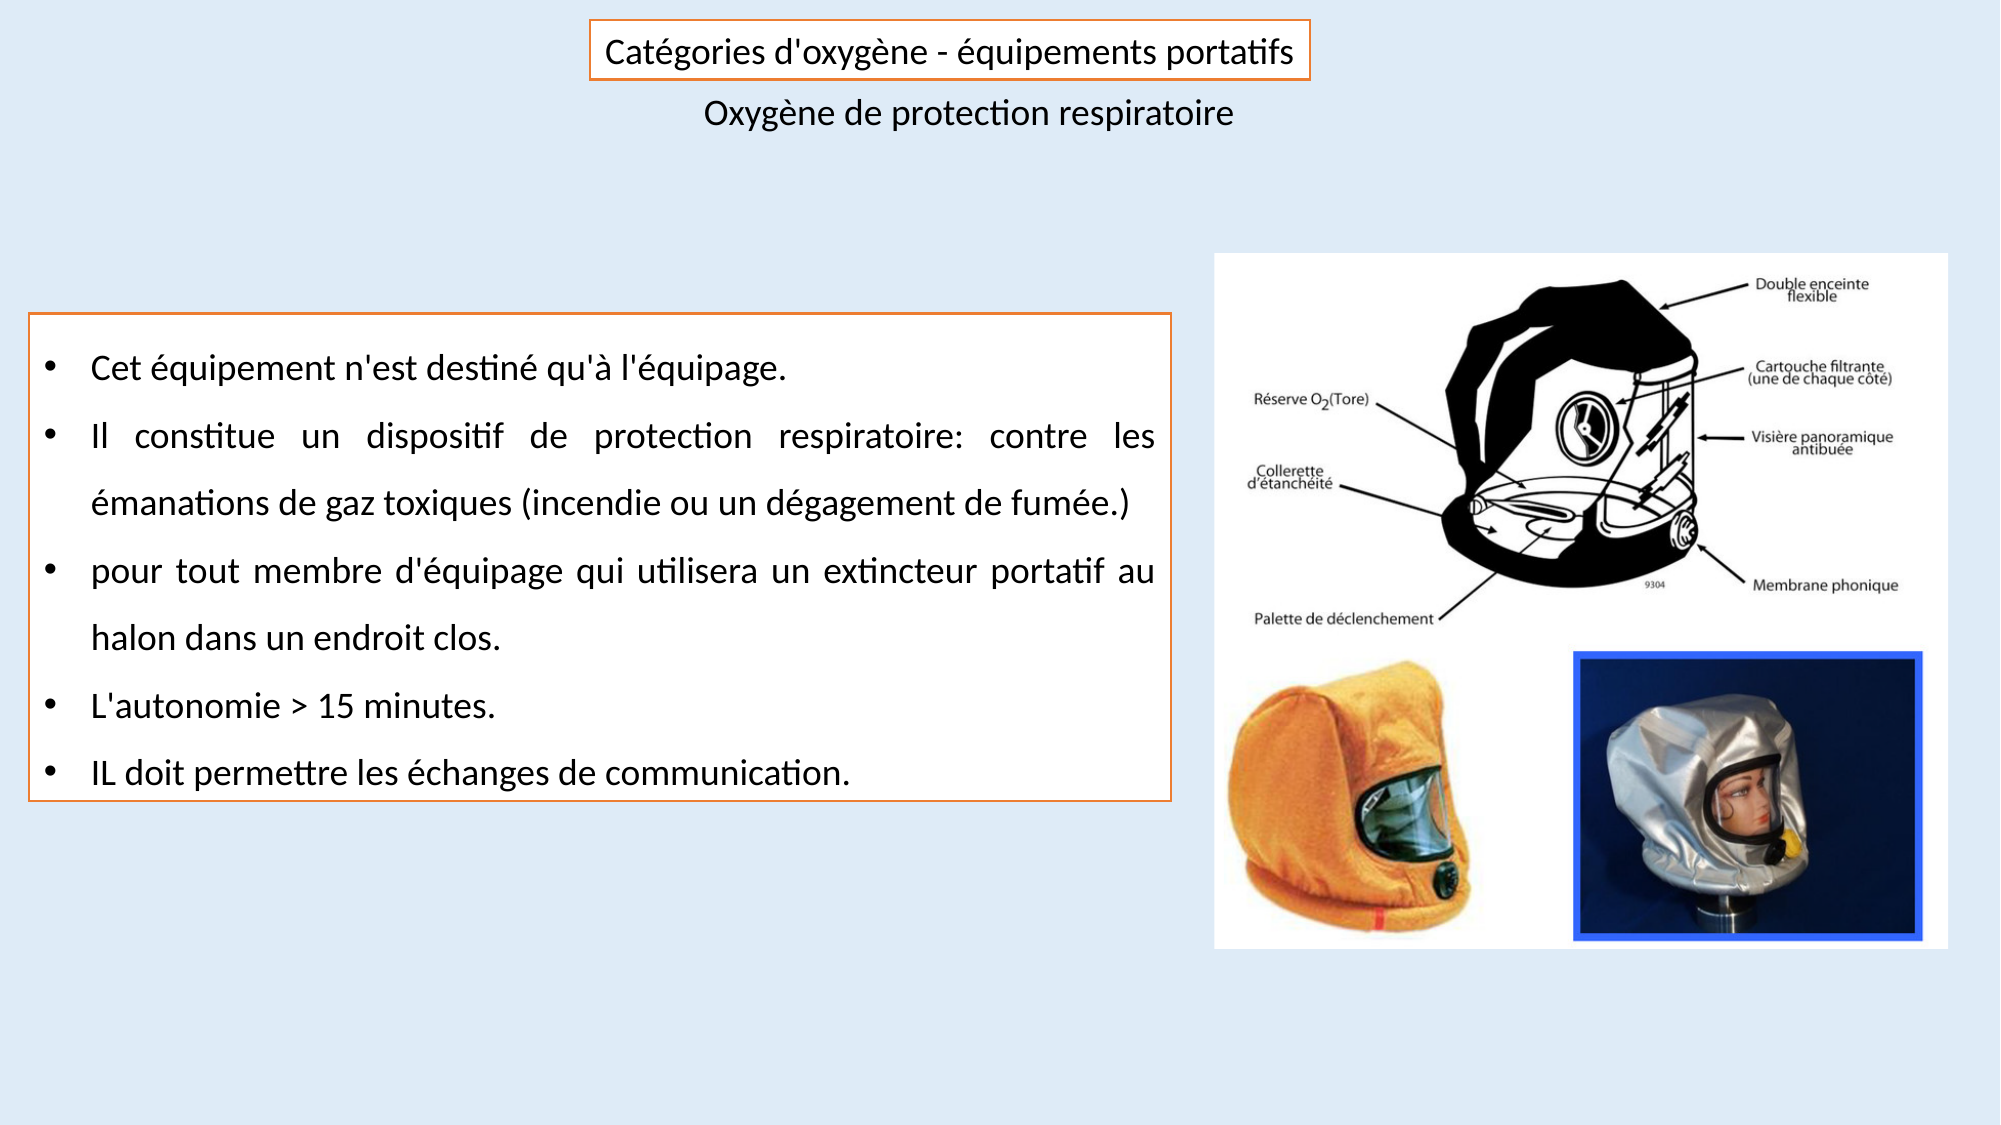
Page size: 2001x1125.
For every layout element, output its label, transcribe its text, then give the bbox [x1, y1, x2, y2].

text_box Oxygène de protection respiratoire [689, 80, 1250, 141]
text_box Catégories d'oxygène - équipements portatifs [589, 19, 1311, 81]
text_box Cet équipement n'est destiné qu'à l'équipage. Il constitue un dispositif de protection respiratoire: contre les émanations de gaz toxiques (incendie ou un dégagement de fumée.) pour tout membre d'équipage qui utilisera un extincteur portatif au halon dans un endroit clos. L'autonomie > 15 minutes. IL doit permettre les échanges de communication. [28, 312, 1172, 802]
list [1214, 253, 1949, 949]
